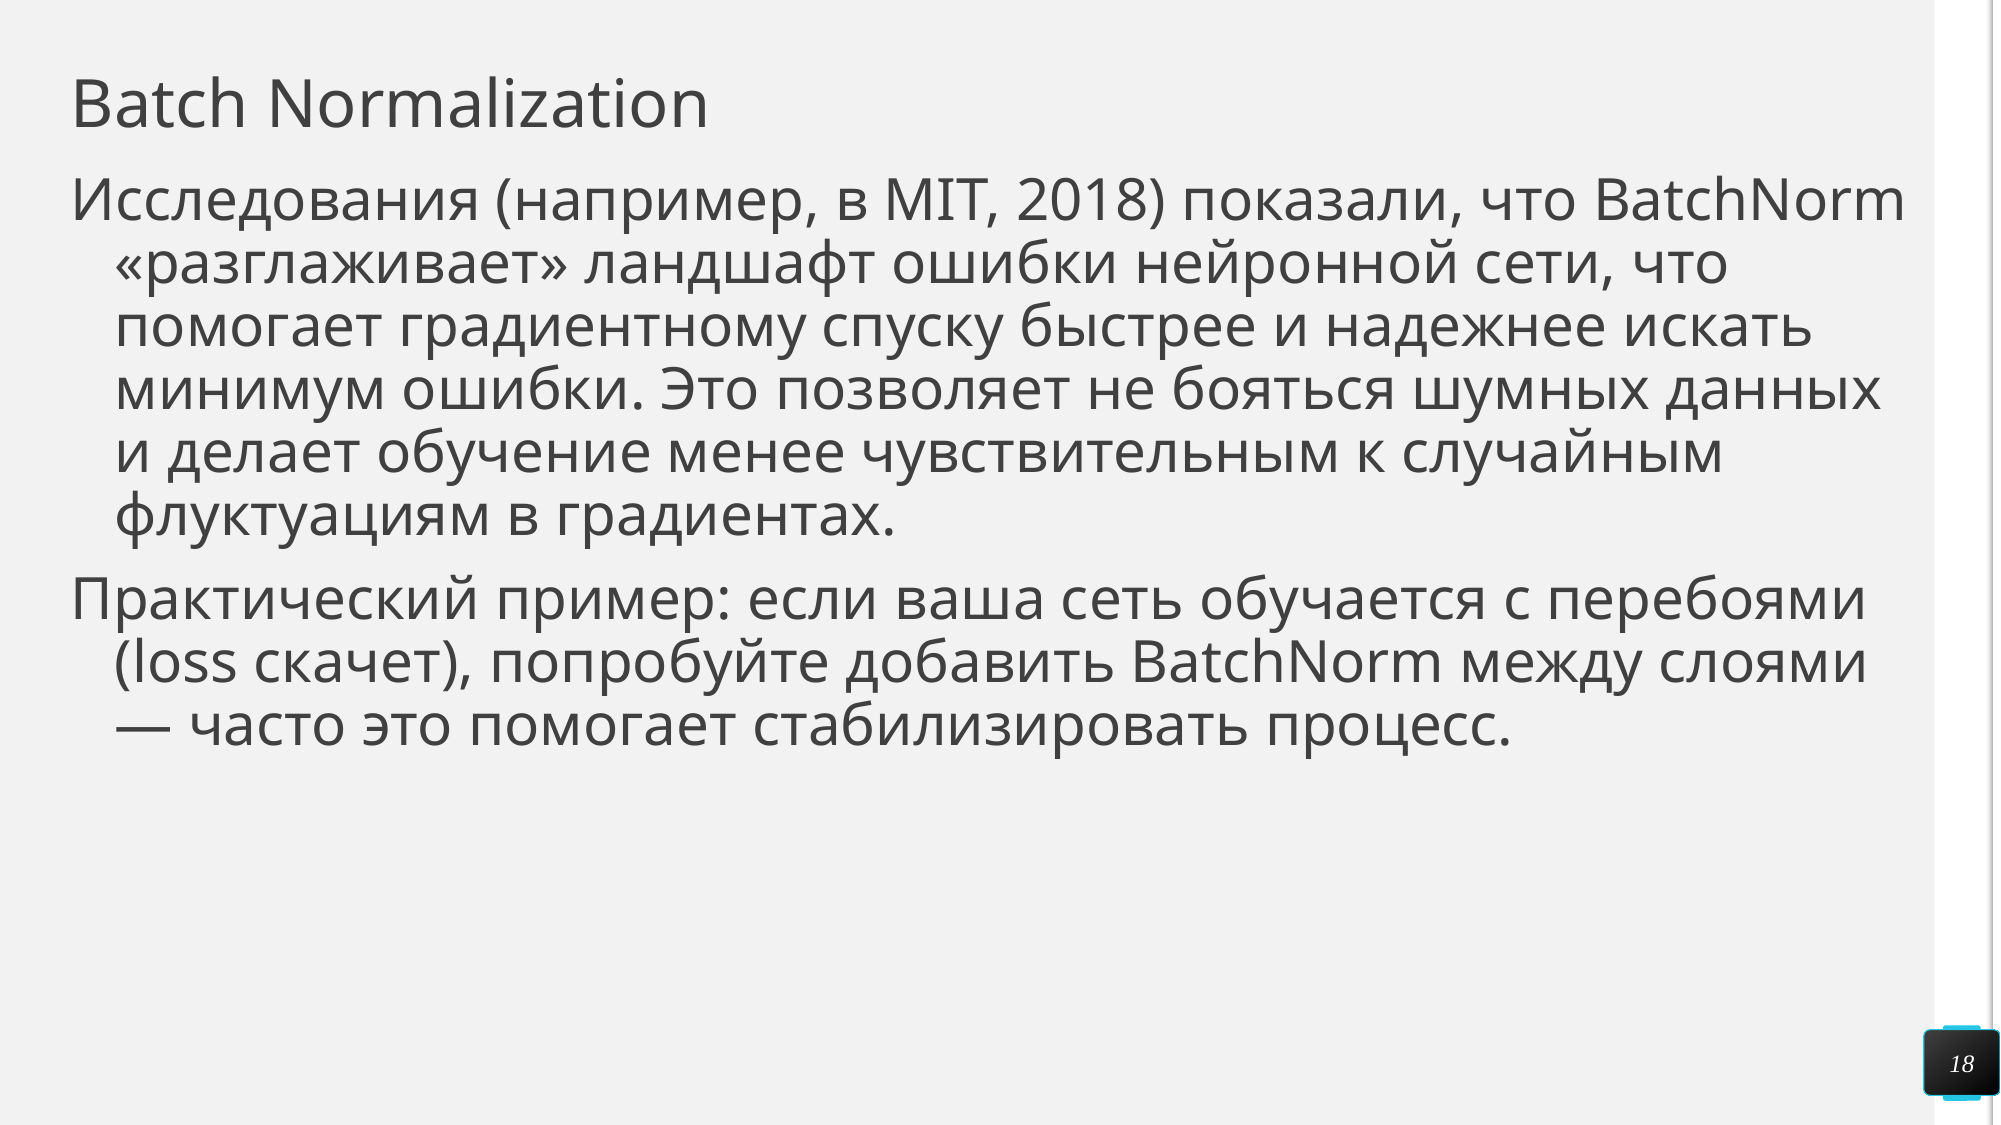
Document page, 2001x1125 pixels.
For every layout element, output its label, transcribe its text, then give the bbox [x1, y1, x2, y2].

slide_number 18 [1923, 1029, 2000, 1096]
title Batch Normalization [70, 70, 1930, 142]
list Исследования (например, в MIT, 2018) показали, что BatchNorm «разглаживает» ландшафт ошибки нейронной сети, что помогает градиентному спуску быстрее и надежнее искать минимум ошибки. Это позволяет не бояться шумных данных и делает обучение менее чувствительным к случайным флуктуациям в градиентах. Практический пример: если ваша сеть обучается с перебоями (loss скачет), попробуйте добавить BatchNorm между слоями — часто это помогает стабилизировать процесс. [70, 170, 1930, 1016]
